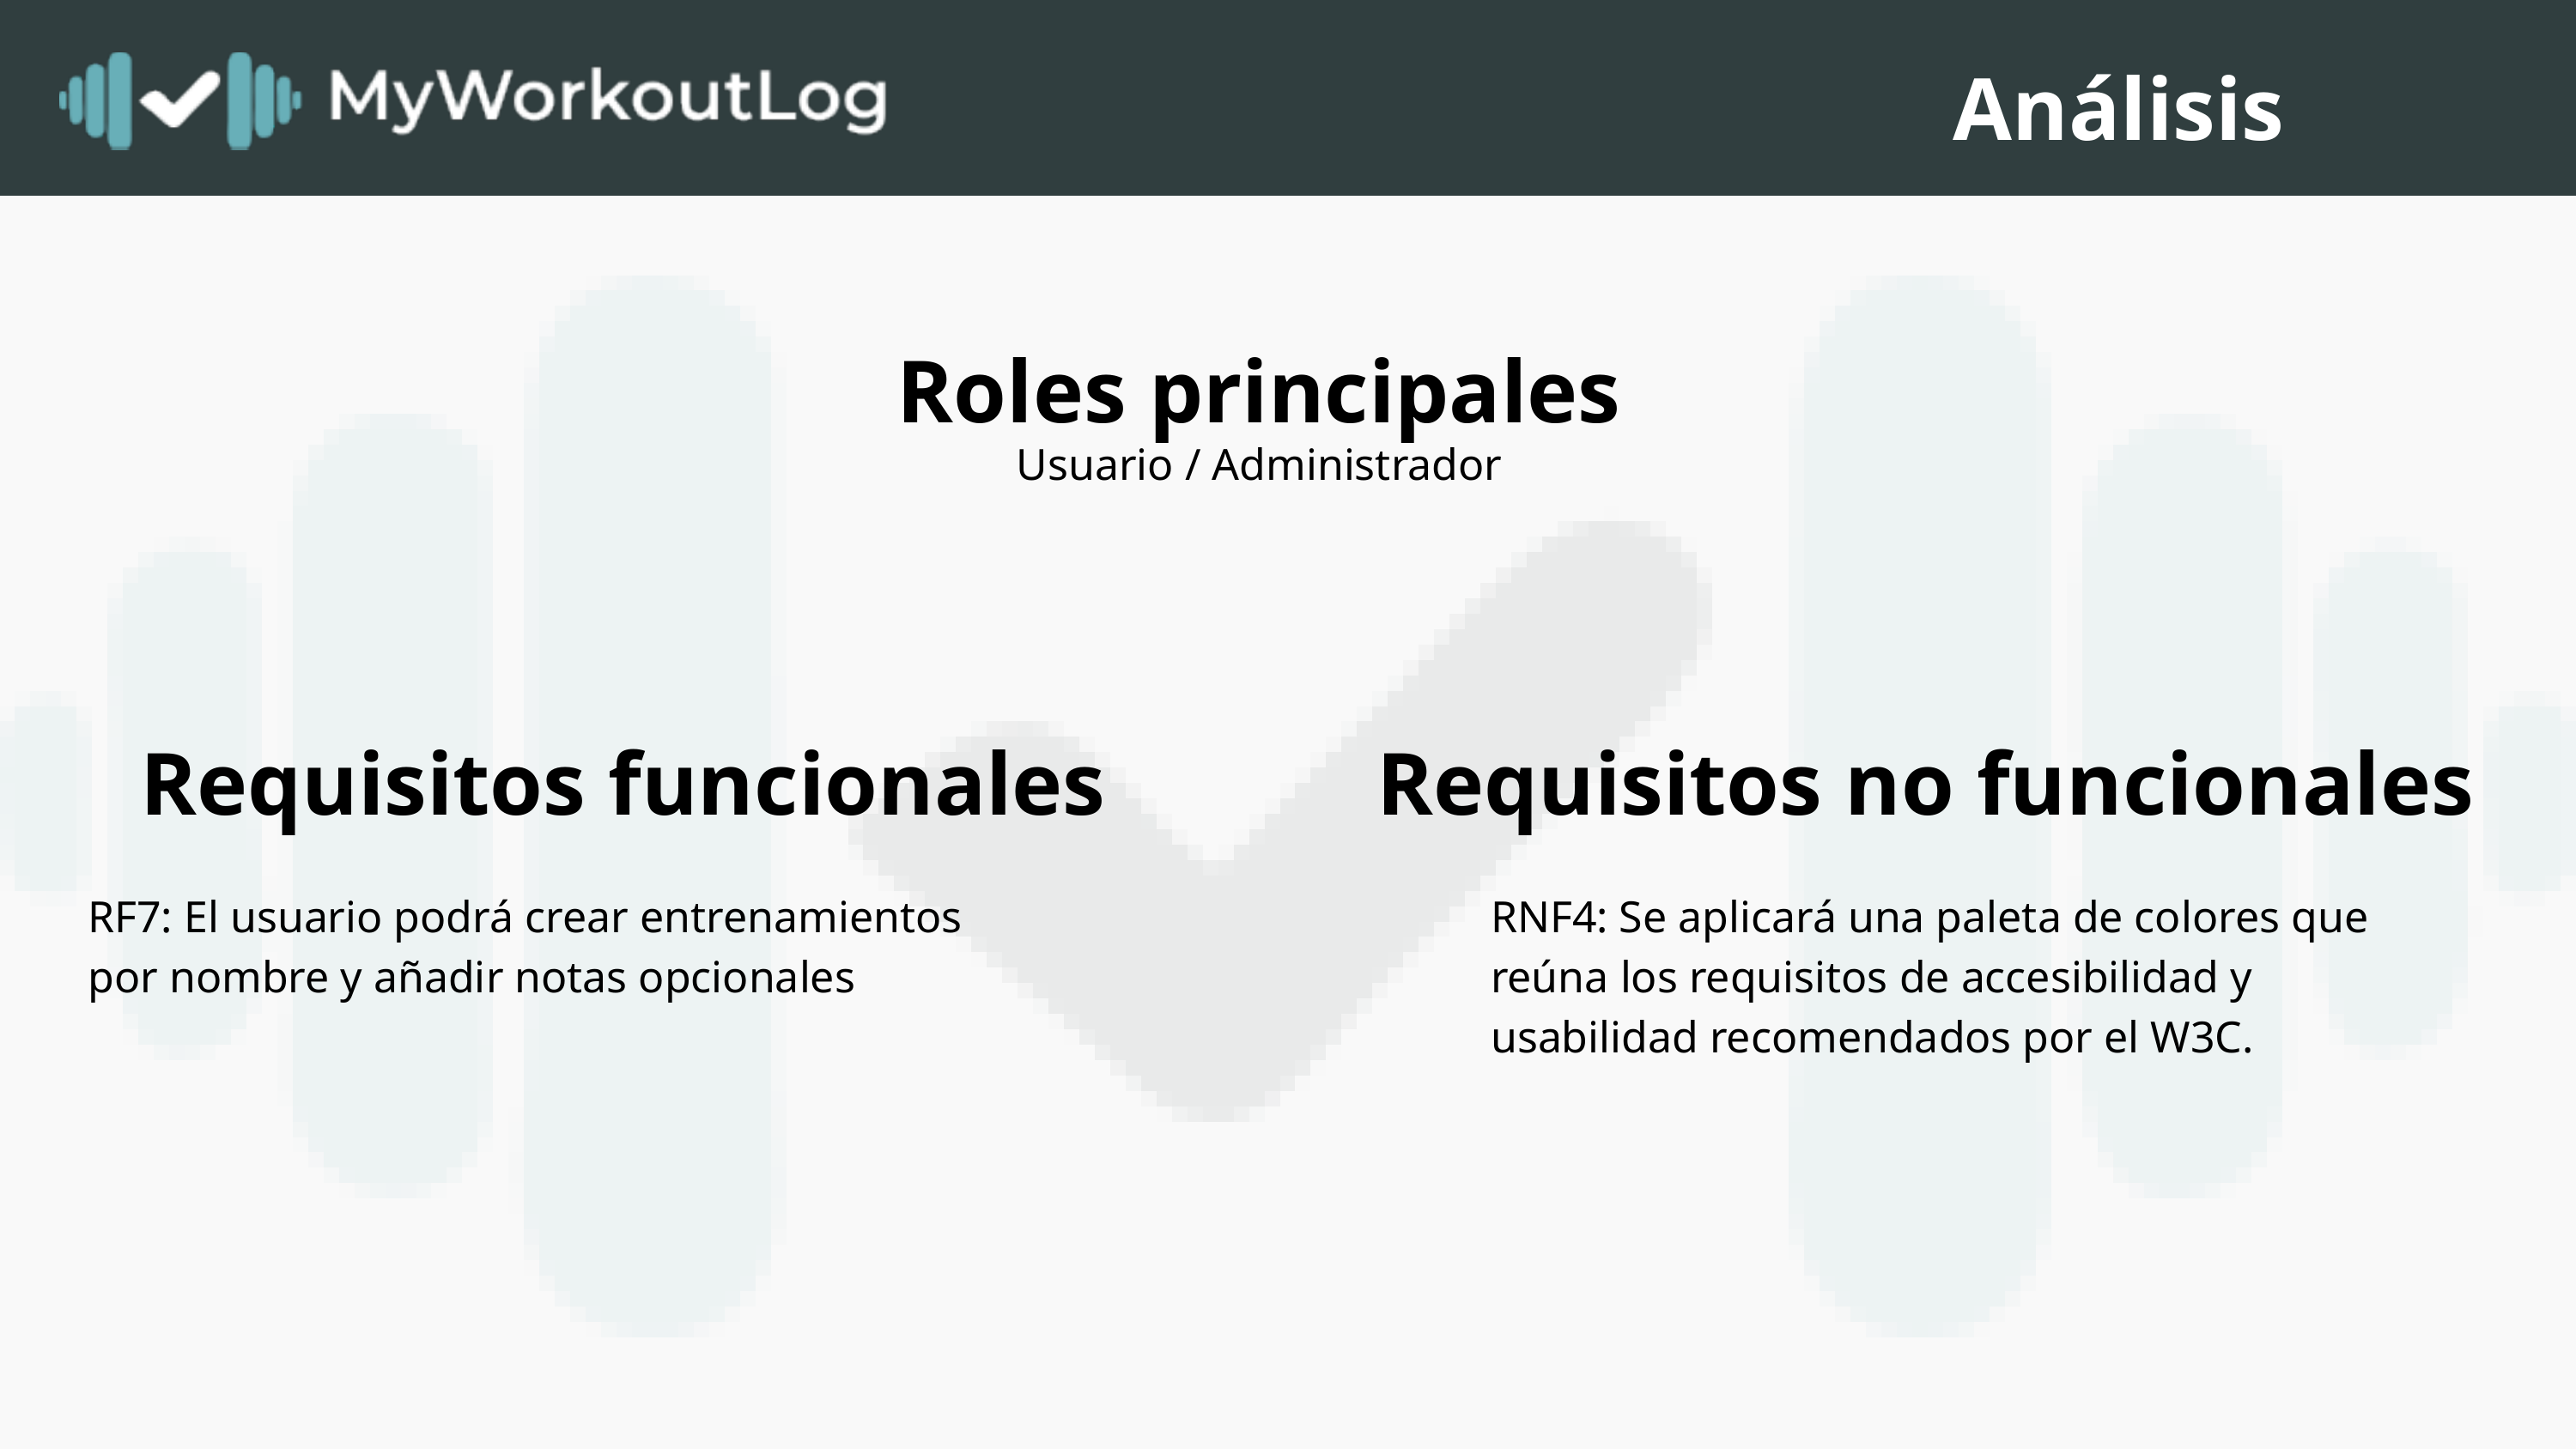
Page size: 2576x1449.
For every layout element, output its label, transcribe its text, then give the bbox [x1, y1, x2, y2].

text_box [0, 276, 2576, 1353]
text_box Requisitos funcionales [88, 712, 1159, 833]
text_box Roles principales [59, 319, 2460, 428]
text_box RF7: El usuario podrá crear entrenamientos por nombre y añadir notas opcionales [88, 881, 1025, 1002]
text_box RNF4: Se aplicará una paleta de colores que reúna los requisitos de accesibilidad y usabilidad recomendados por el W3C. [1490, 881, 2428, 1062]
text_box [0, 0, 2576, 196]
text_box Usuario / Administrador [59, 428, 2460, 489]
text_box Requisitos no funcionales [1329, 712, 2523, 833]
